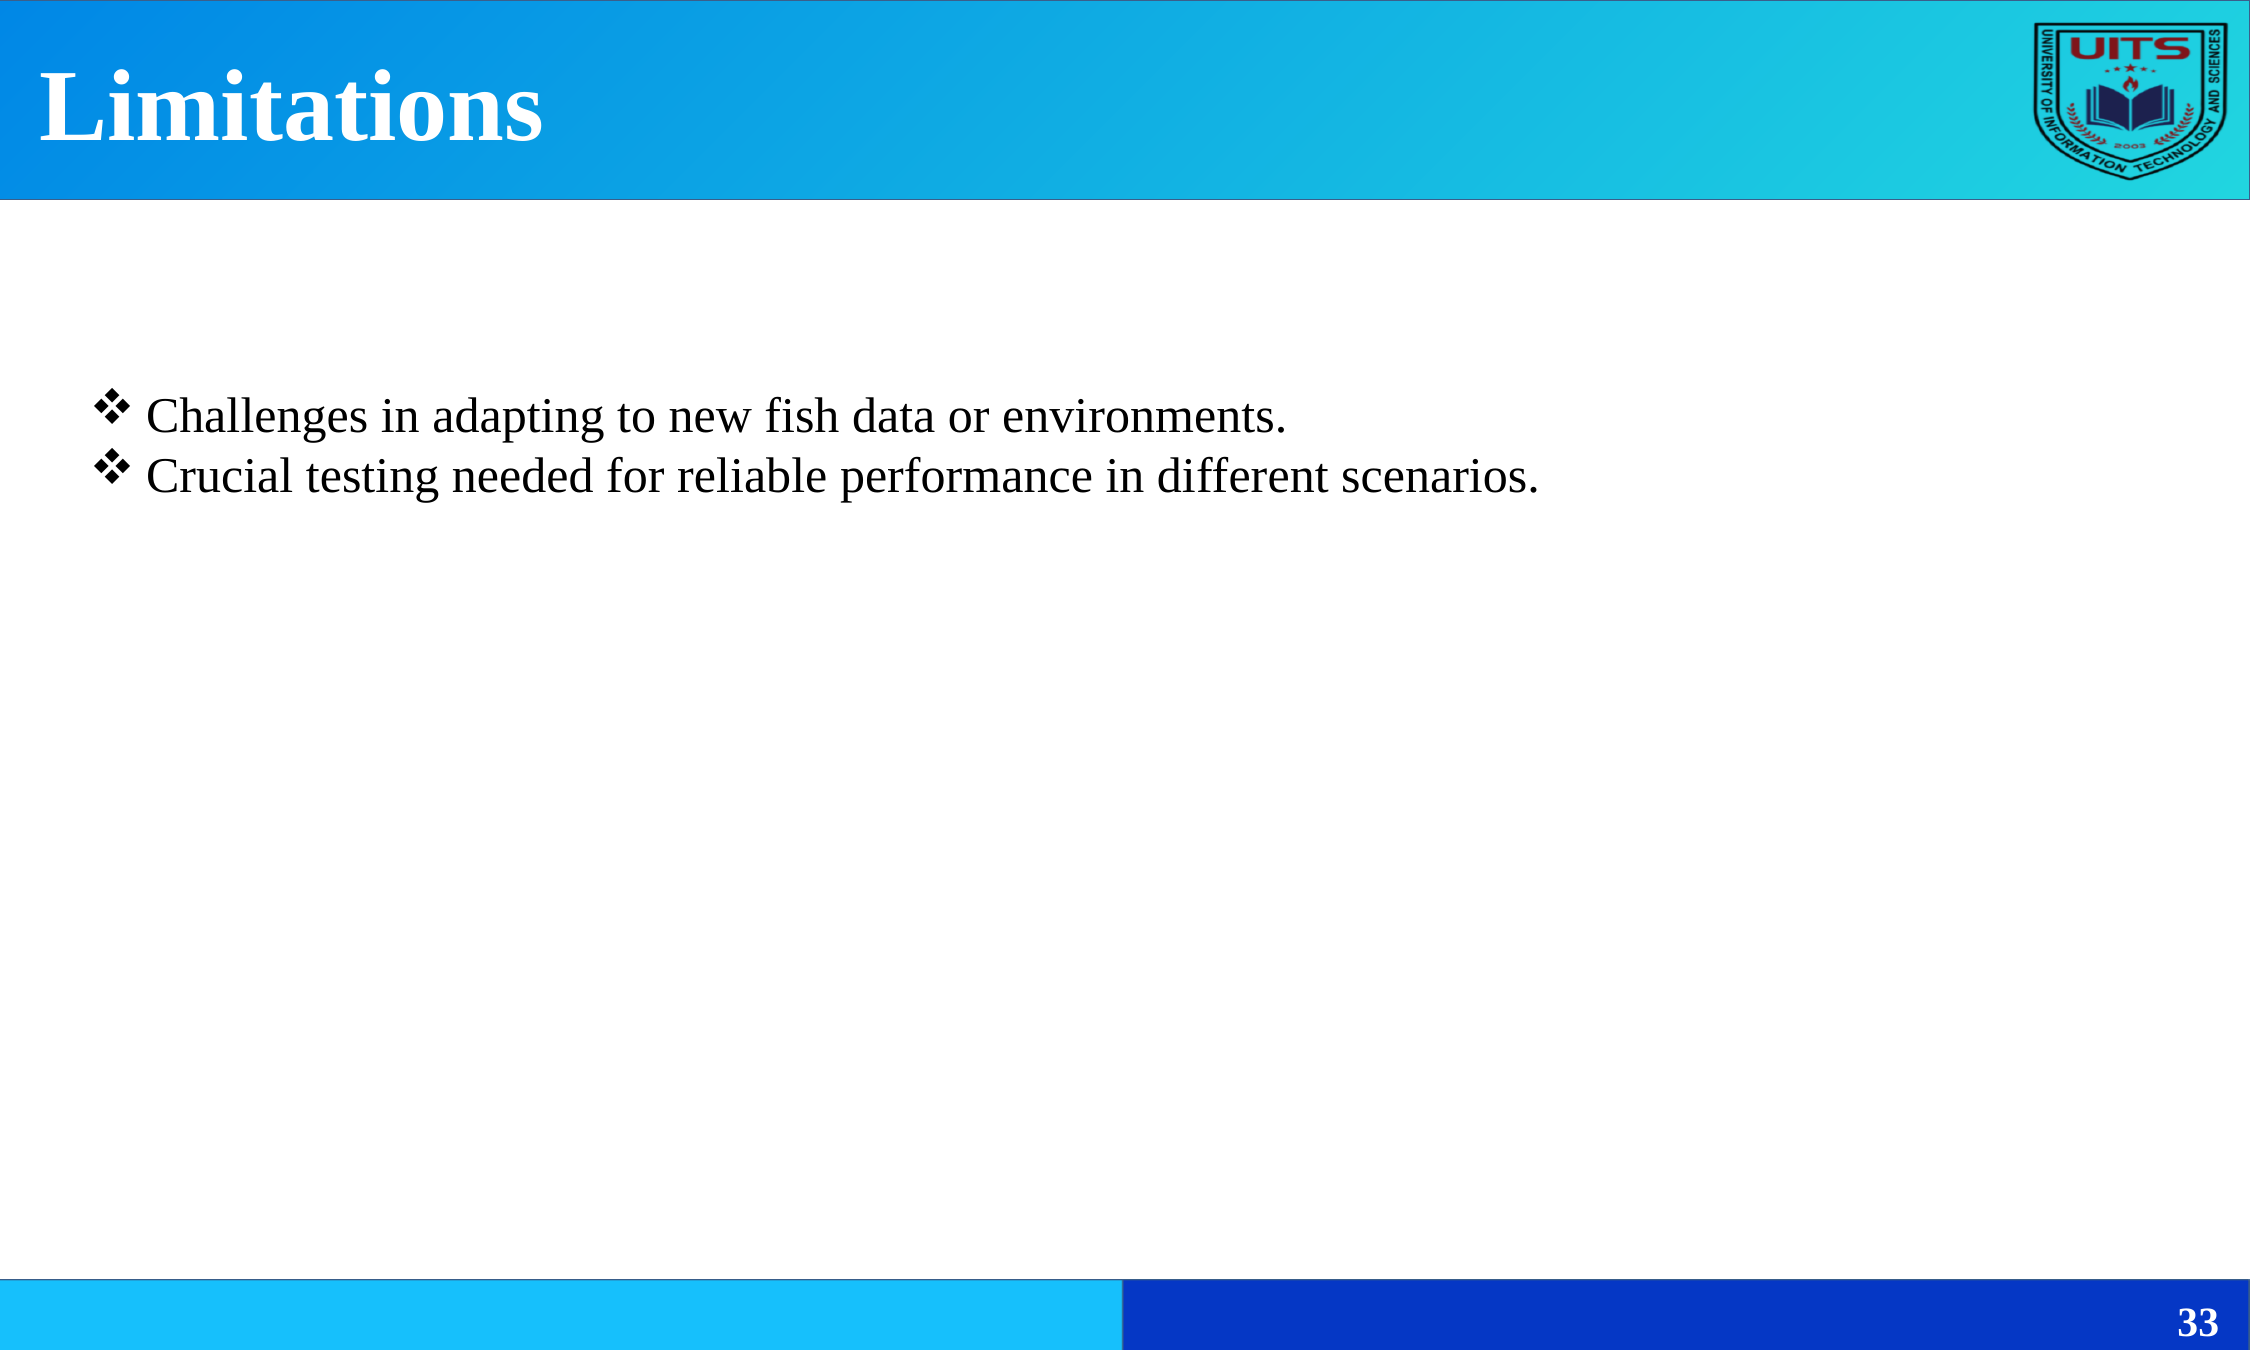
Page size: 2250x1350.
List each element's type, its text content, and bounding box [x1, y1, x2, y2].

picture [0, 1278, 2250, 1350]
picture [1999, 14, 2250, 188]
text_box Limitations [24, 30, 725, 168]
text_box [0, 0, 2250, 202]
text_box Challenges in adapting to new fish data or environments. Crucial testing needed for reliable performance in different scenarios. [74, 374, 1575, 570]
